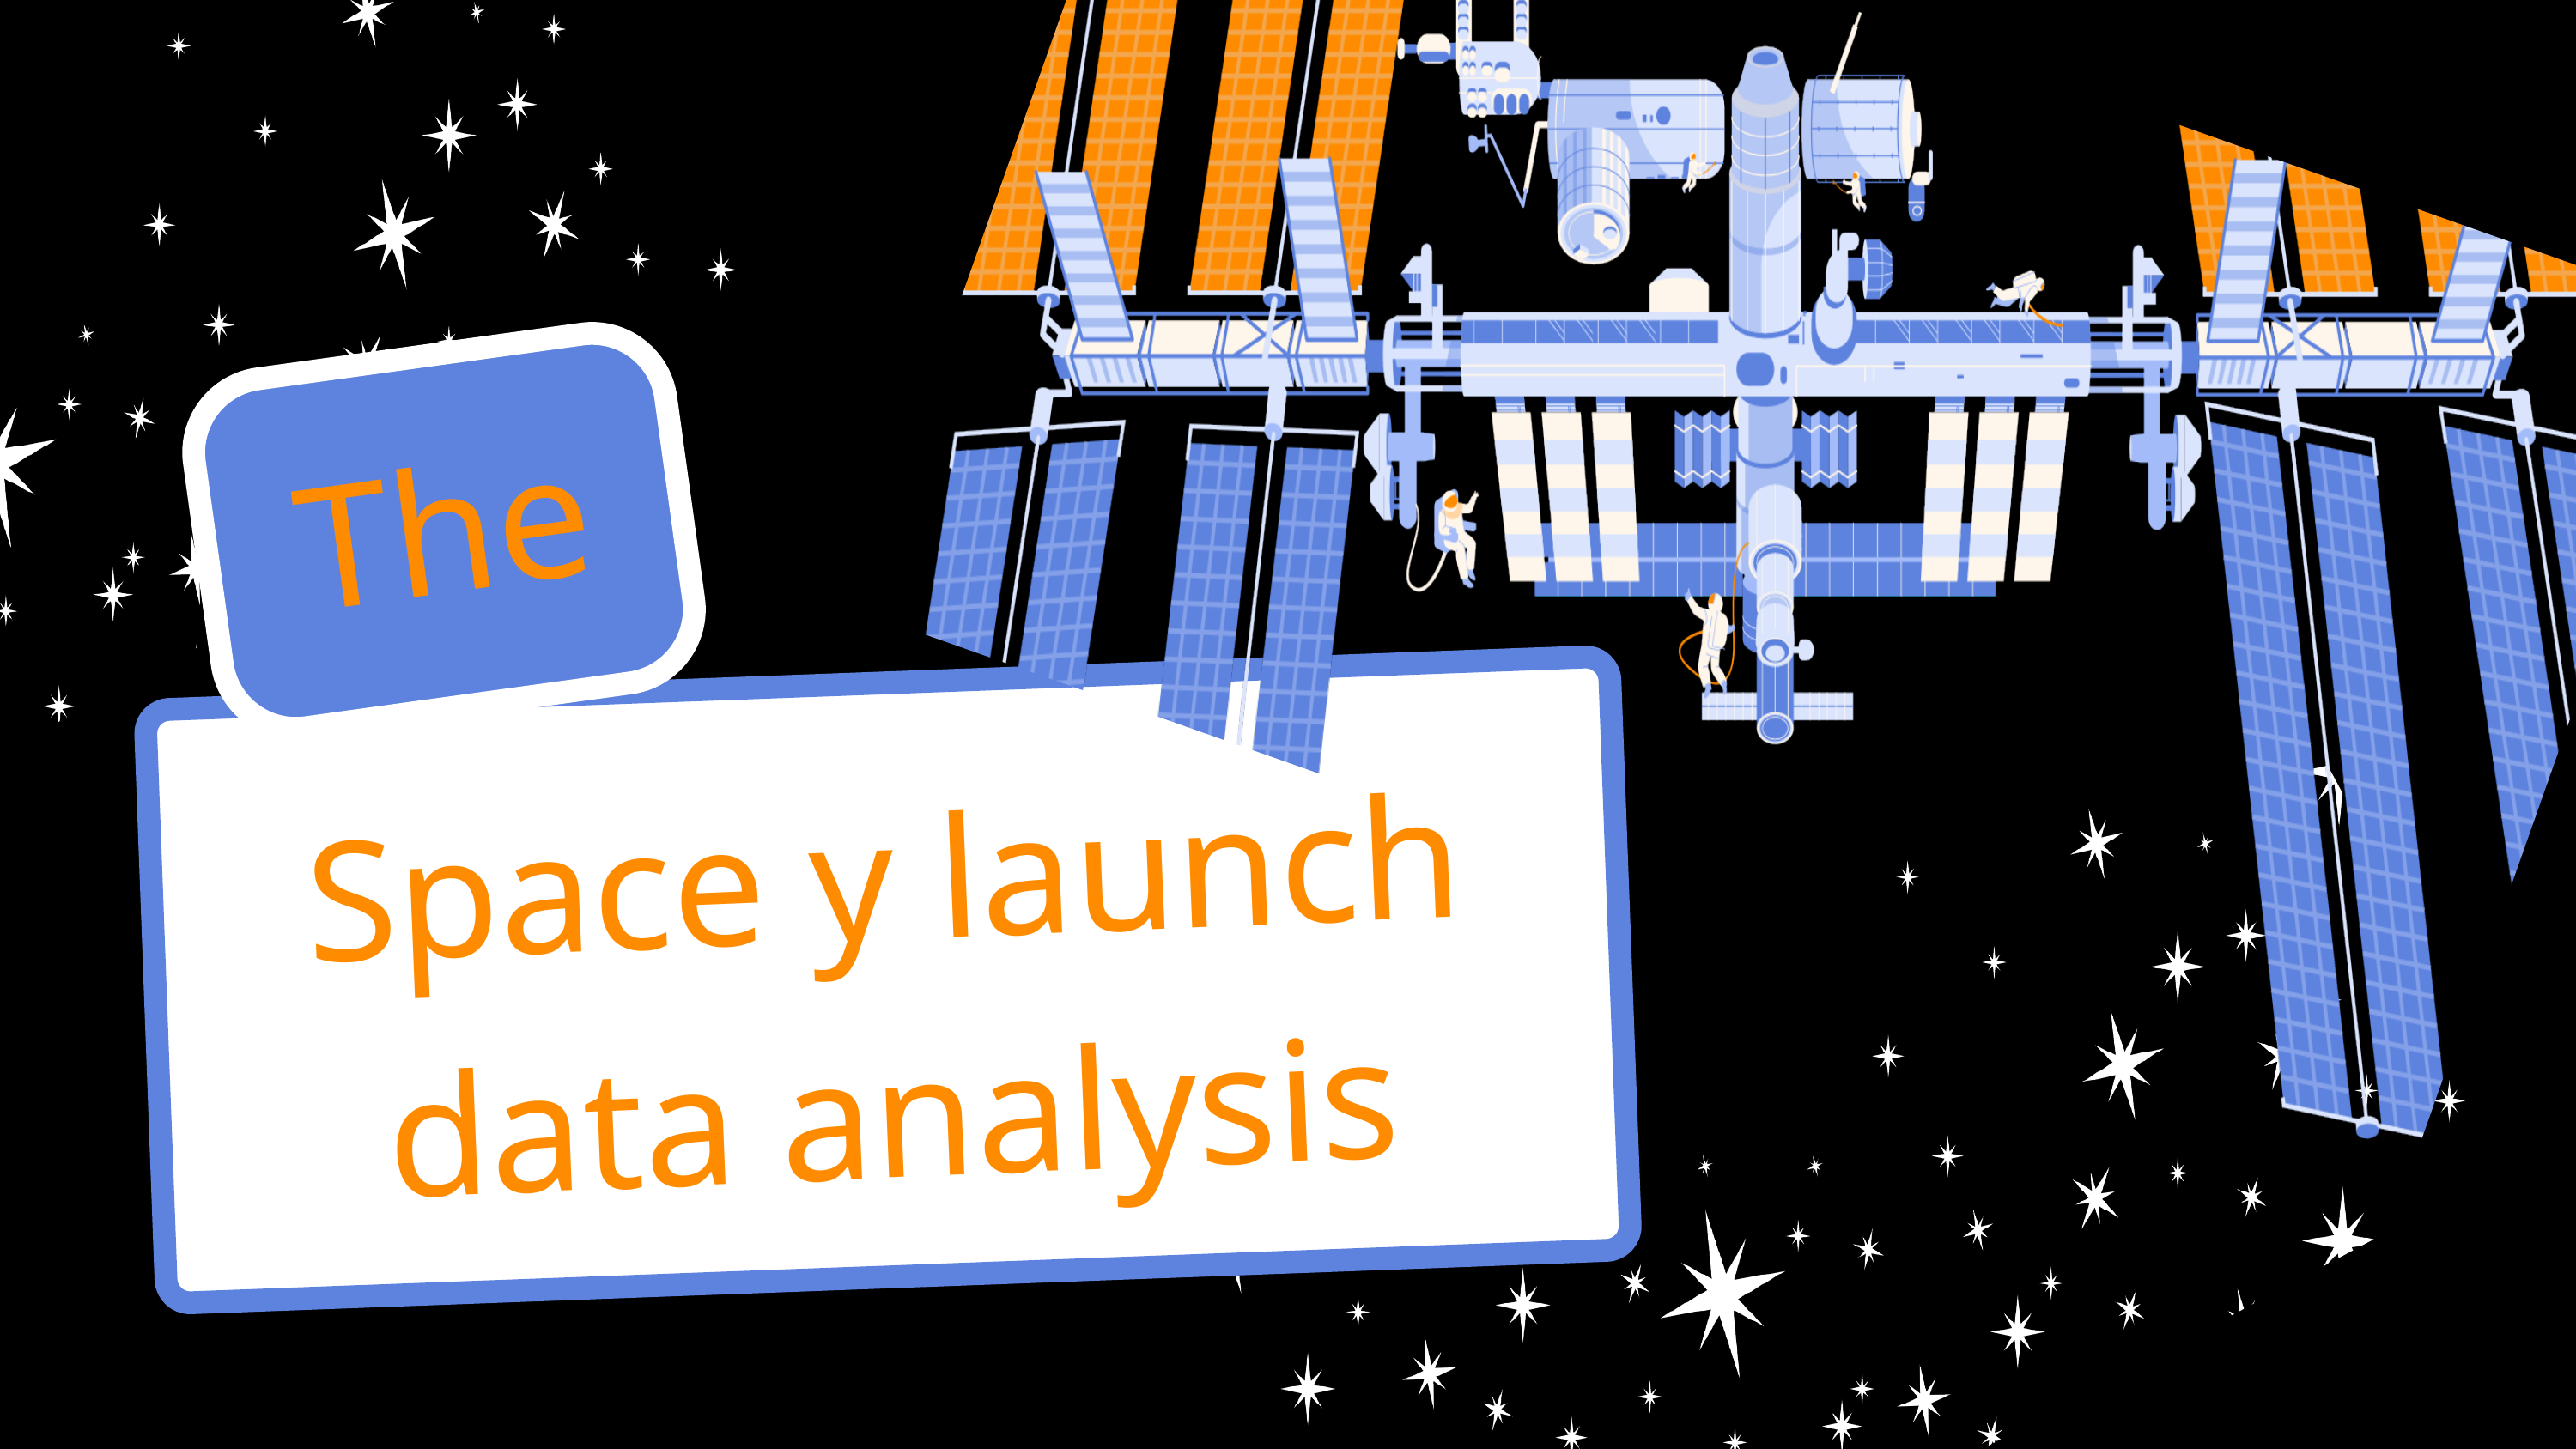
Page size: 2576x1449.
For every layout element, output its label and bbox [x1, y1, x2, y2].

text_box [1225, 884, 2536, 1449]
text_box [205, 355, 683, 707]
text_box [851, 0, 2576, 1161]
text_box [0, 0, 807, 754]
text_box [155, 682, 1621, 1277]
